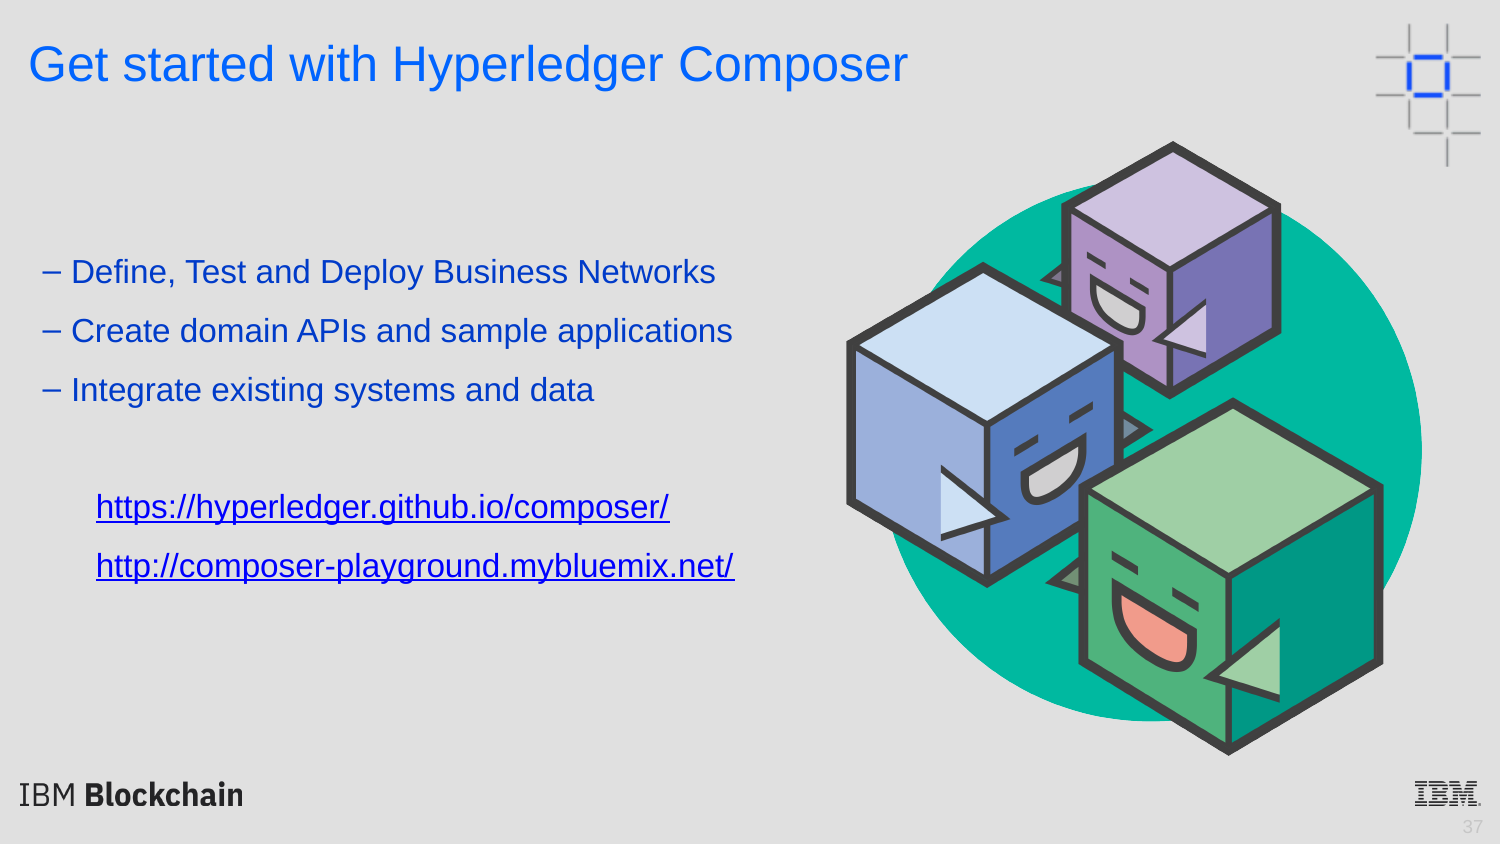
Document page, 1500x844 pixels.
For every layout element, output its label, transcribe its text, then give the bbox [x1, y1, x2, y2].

picture [819, 24, 1480, 763]
text_box Define, Test and Deploy Business Networks Create domain APIs and sample applications Integrate existing systems and data [35, 243, 770, 416]
list Get started with Hyperledger Composer [20, 23, 1296, 191]
slide_number 37 [1452, 806, 1492, 843]
text_box https://hyperledger.github.io/composer/ http://composer-playground.mybluemix.net/ [88, 478, 814, 592]
picture [1415, 781, 1481, 806]
picture [20, 781, 242, 806]
